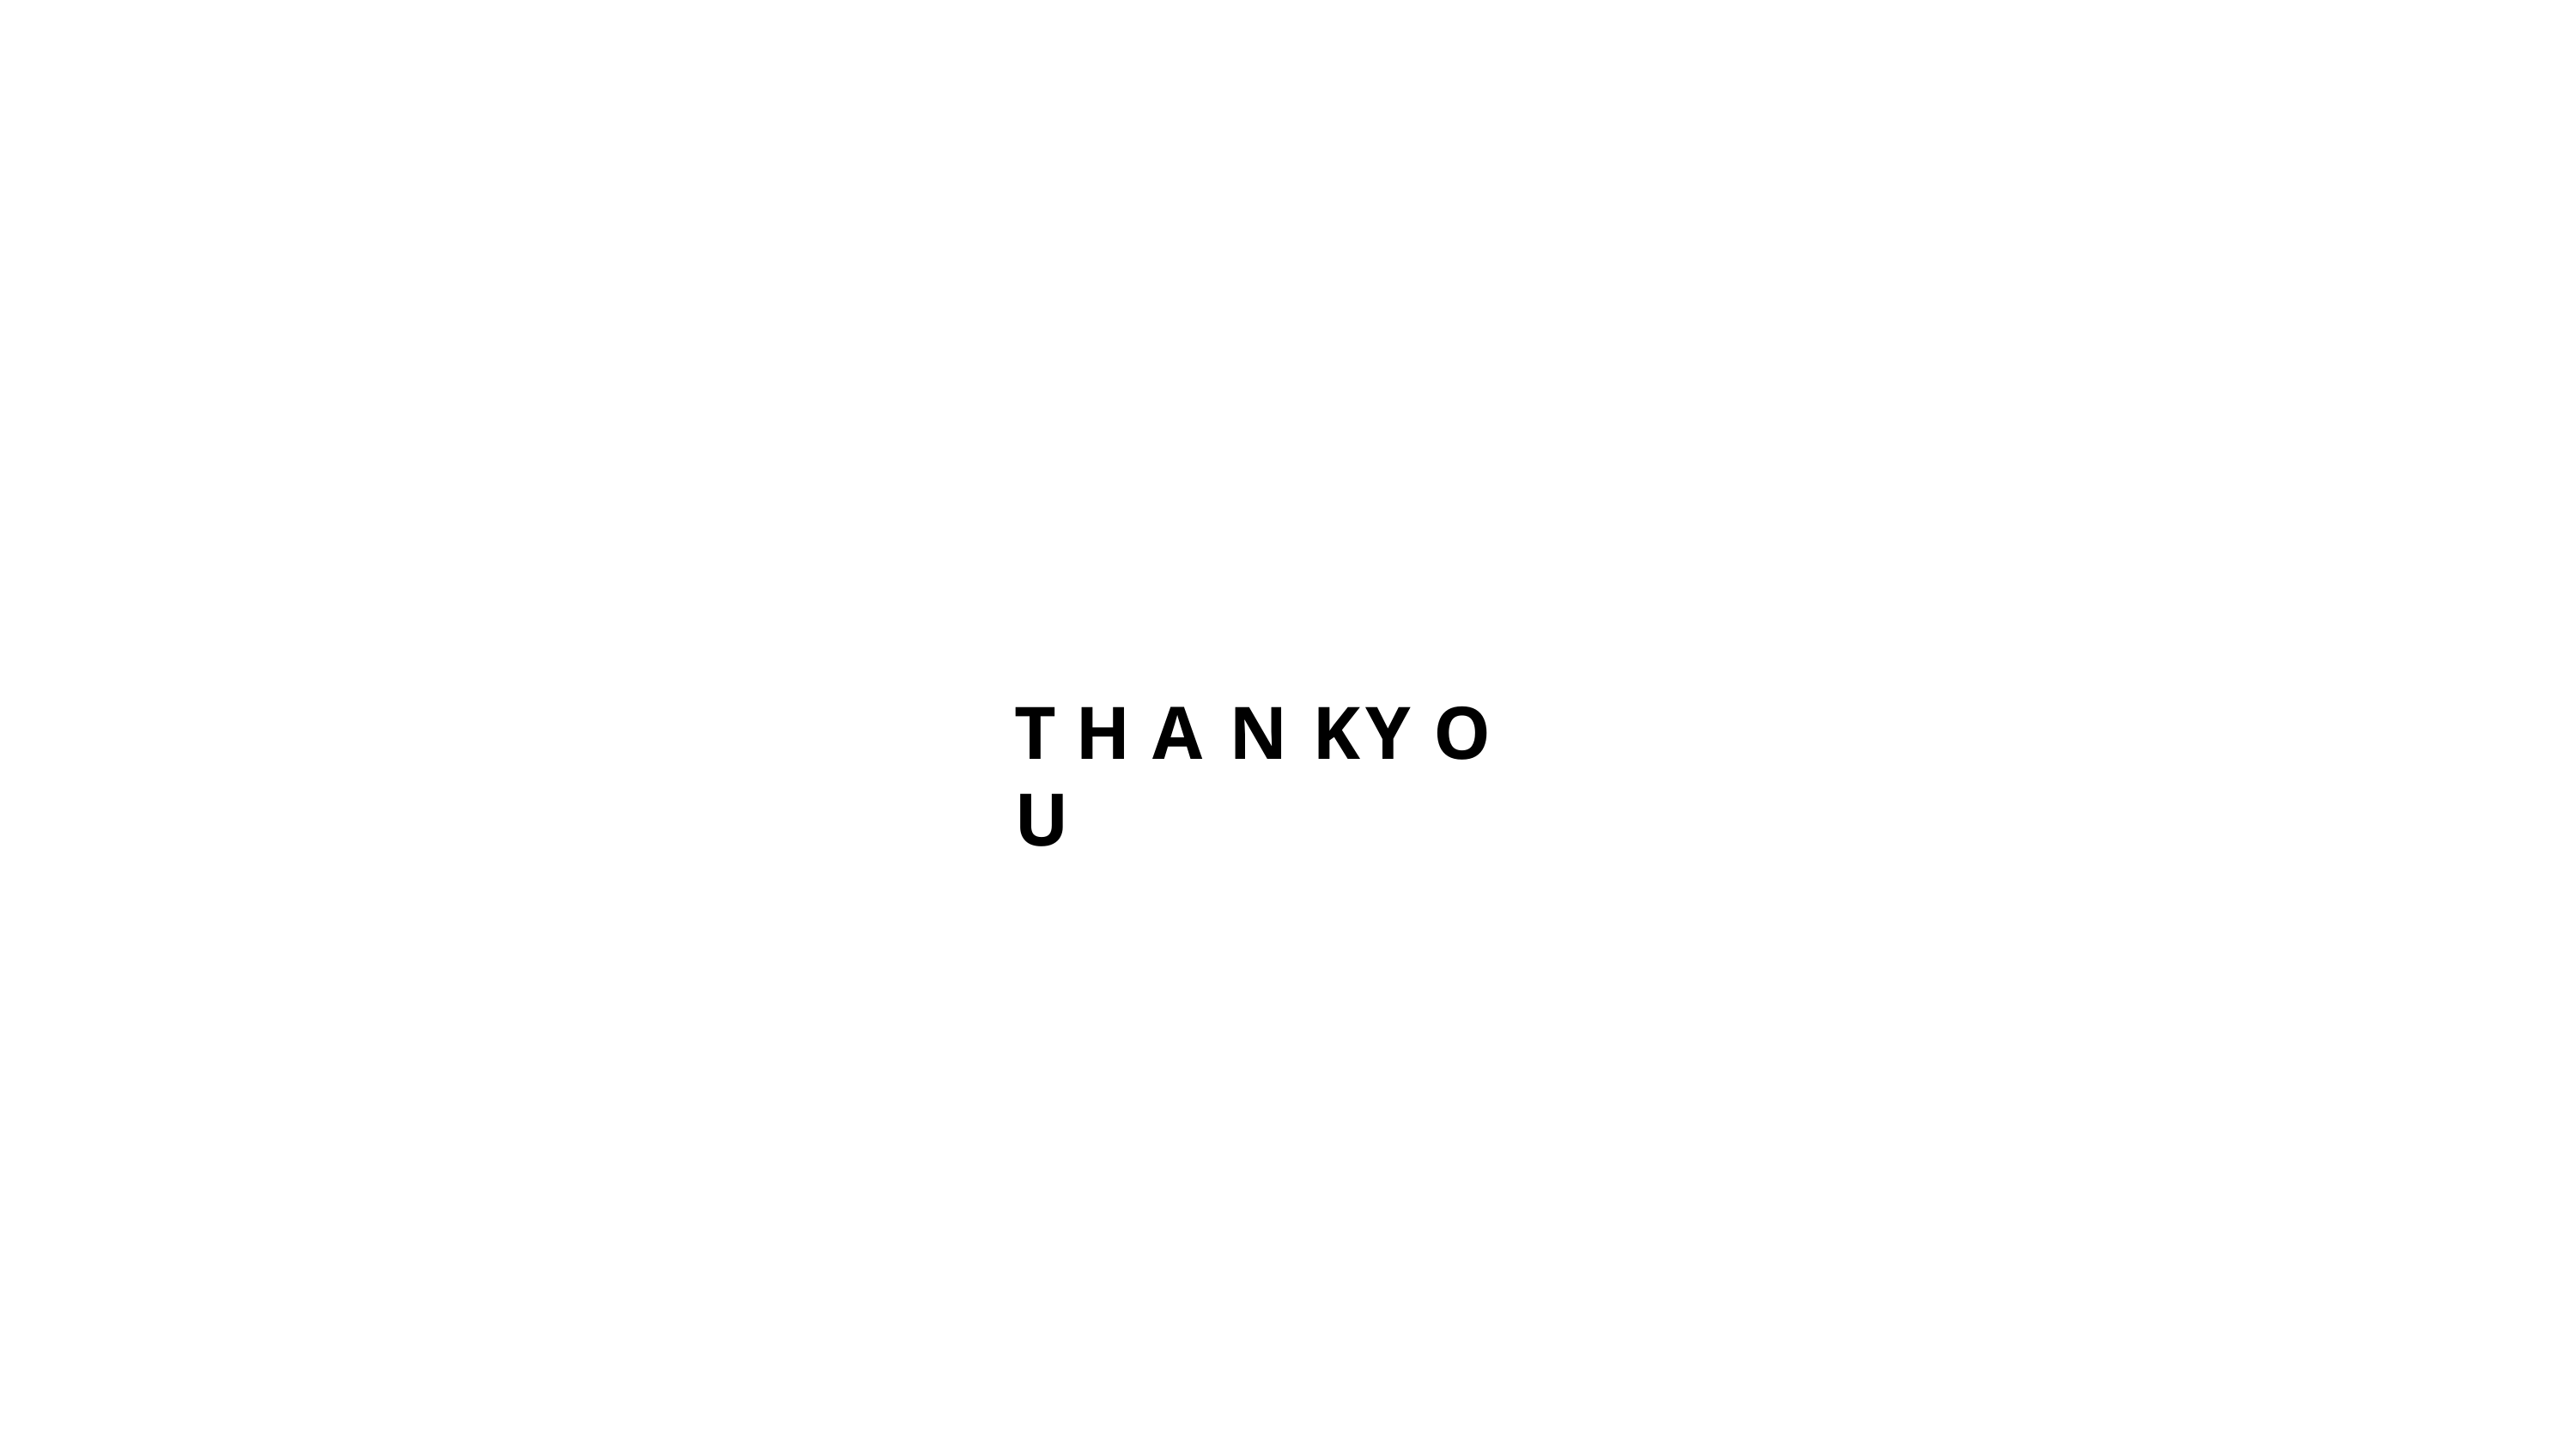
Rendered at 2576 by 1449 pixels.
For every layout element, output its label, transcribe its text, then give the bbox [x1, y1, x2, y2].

title T H A N K Y O U [1012, 685, 1549, 929]
